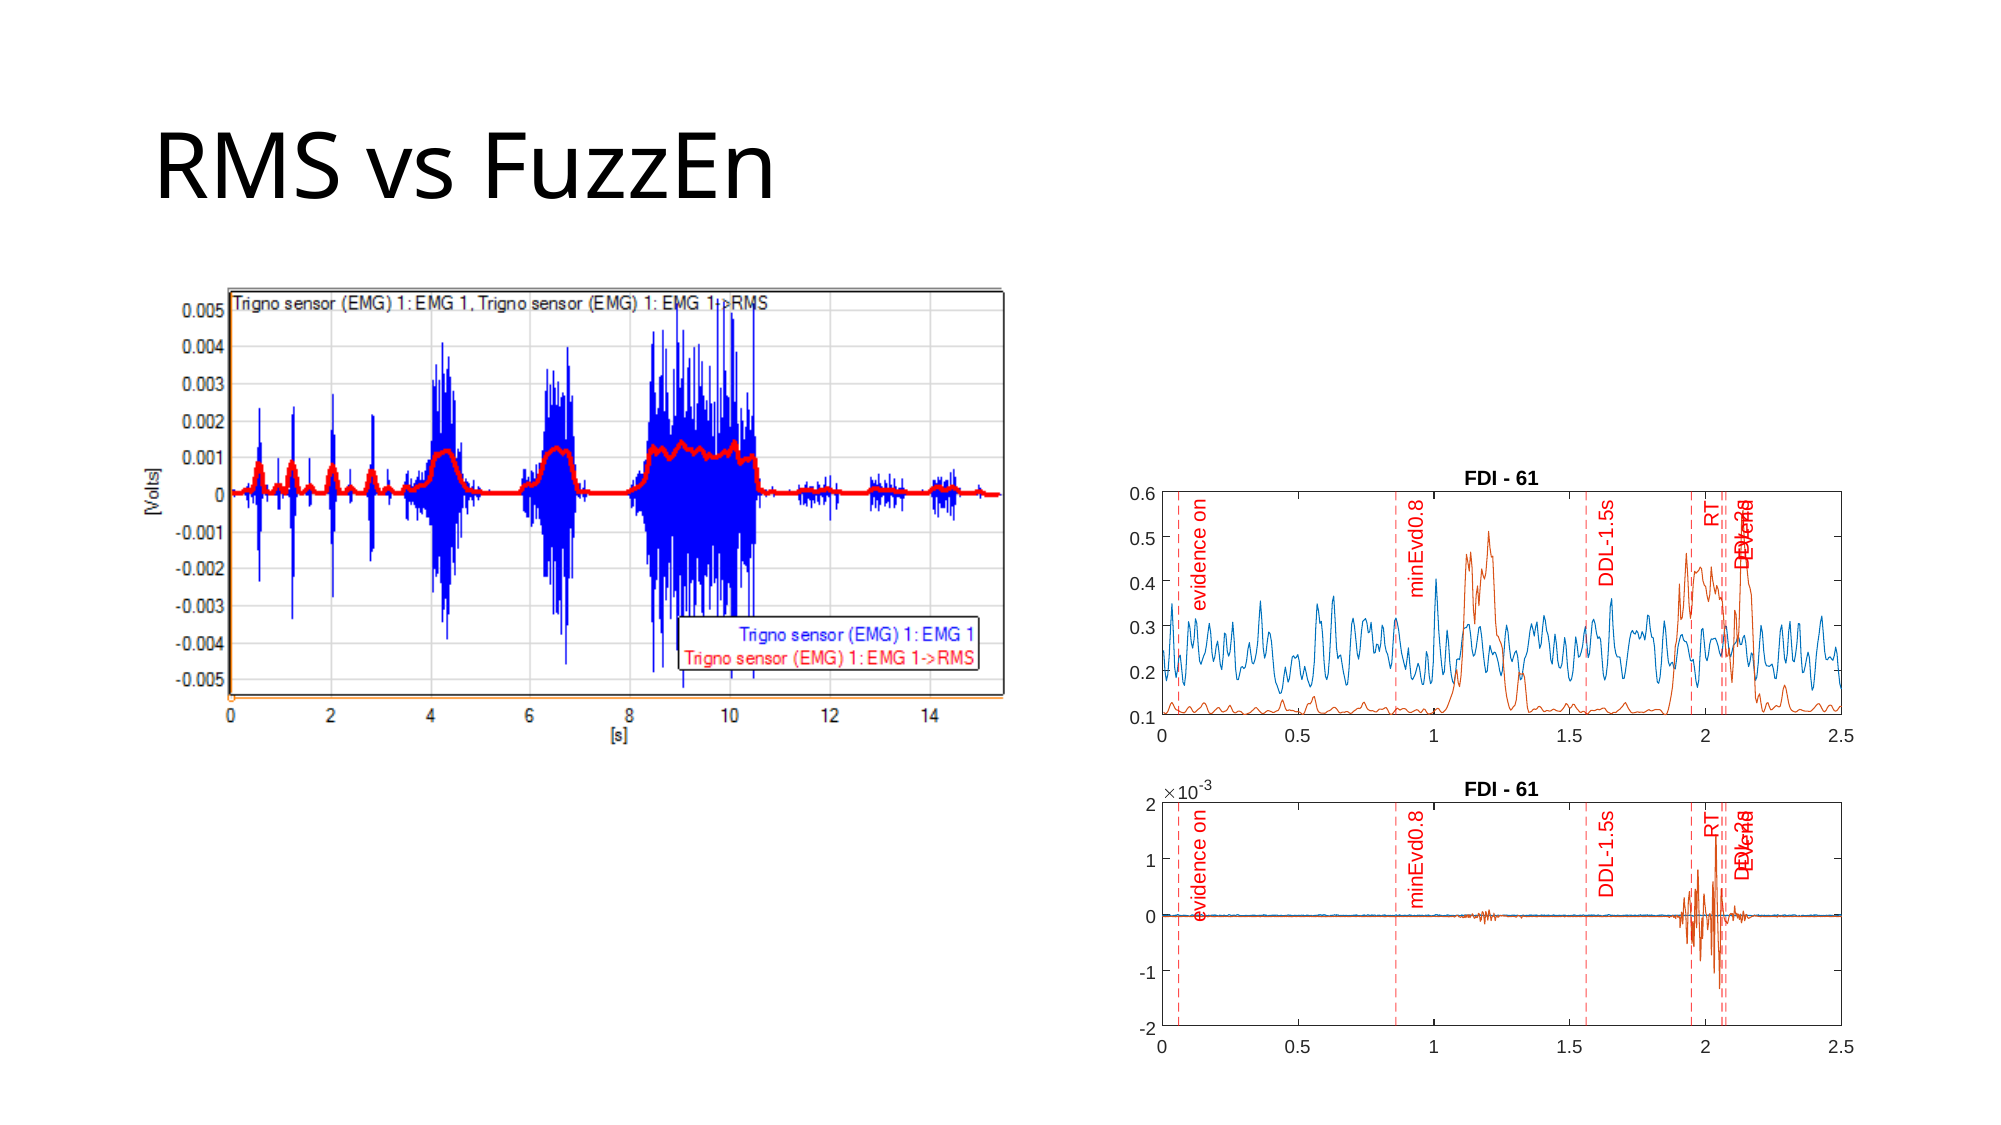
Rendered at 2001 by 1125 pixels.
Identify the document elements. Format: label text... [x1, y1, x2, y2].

title RMS vs FuzzEn [137, 59, 1863, 278]
picture [136, 276, 1020, 747]
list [1048, 440, 1925, 1099]
